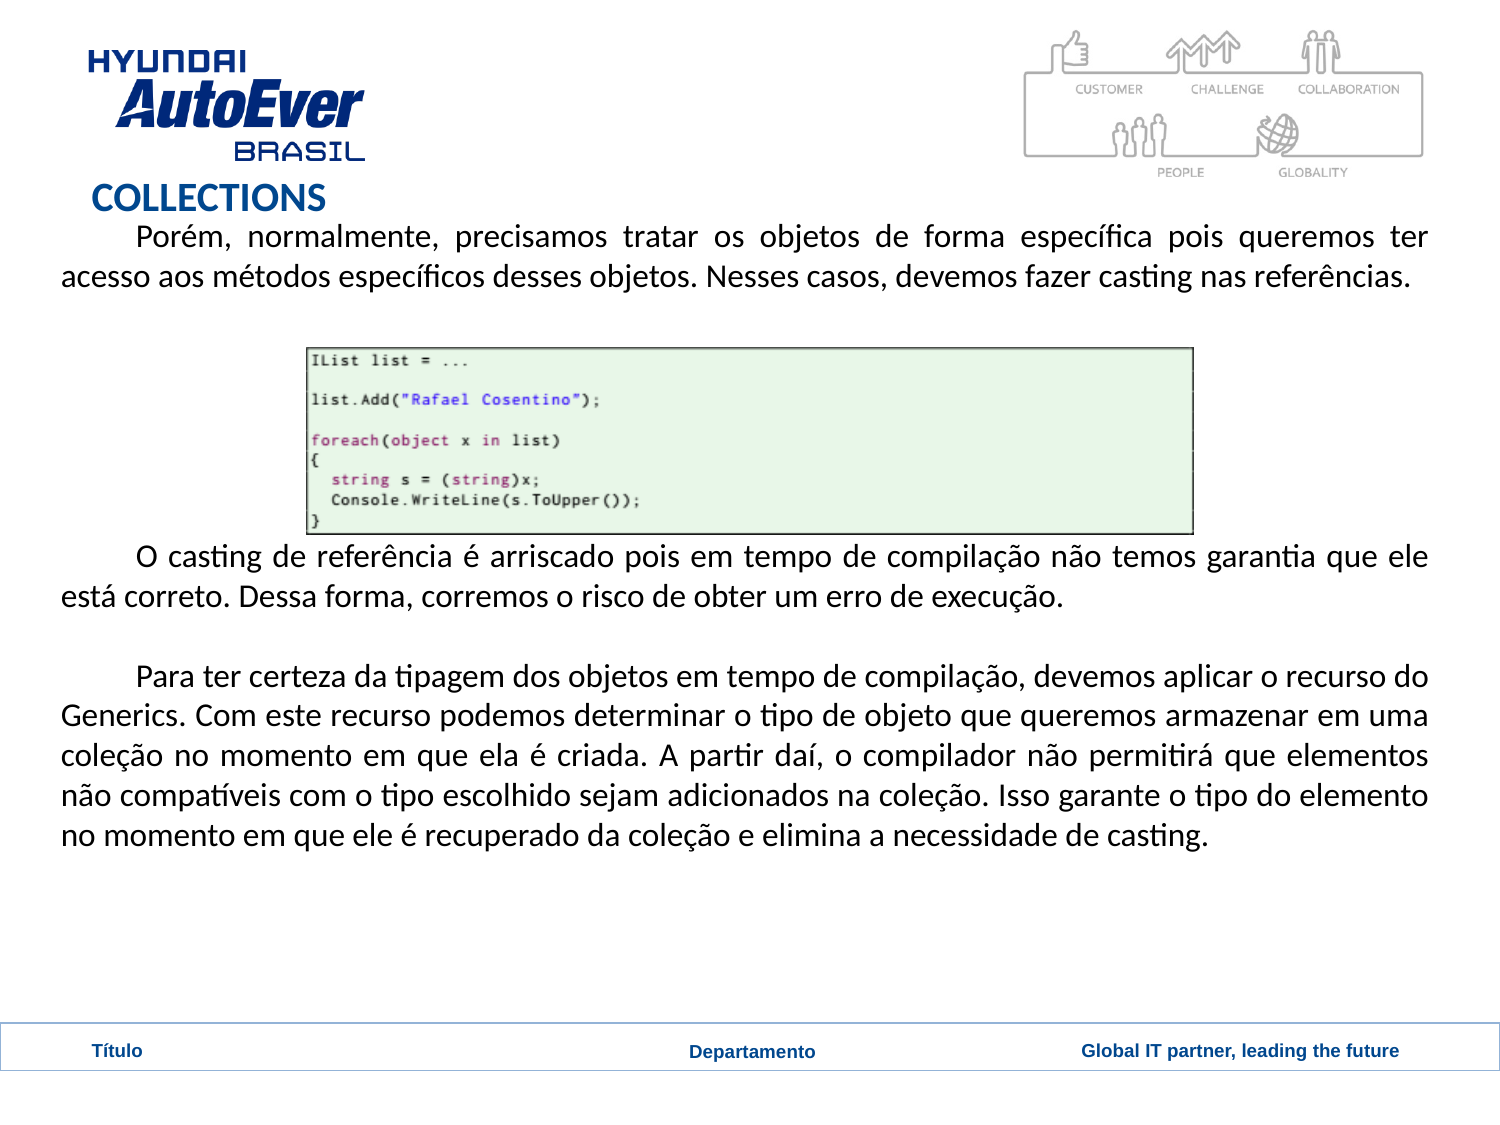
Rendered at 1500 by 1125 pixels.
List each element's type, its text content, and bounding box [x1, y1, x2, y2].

title COLLECTIONS [76, 169, 999, 207]
list Porém, normalmente, precisamos tratar os objetos de forma específica pois queremos ter acesso aos métodos específicos desses objetos. Nesses casos, devemos fazer casting nas referências. O casting de referência é arriscado pois em tempo de compilação não temos garantia que ele está correto. Dessa forma, corremos o risco de obter um erro de execução. Para ter certeza da tipagem dos objetos em tempo de compilação, devemos aplicar o recurso do Generics. Com este recurso podemos determinar o tipo de objeto que queremos armazenar em uma coleção no momento em que ela é criada. A partir daí, o compilador não permitirá que elementos não compatíveis com o tipo escolhido sejam adicionados na coleção. Isso garante o tipo do elemento no momento em que ele é recuperado da coleção e elimina a necessidade de casting. [45, 207, 1447, 1009]
picture [1022, 23, 1424, 185]
picture [88, 50, 349, 78]
picture [305, 347, 1194, 536]
picture [115, 79, 365, 161]
